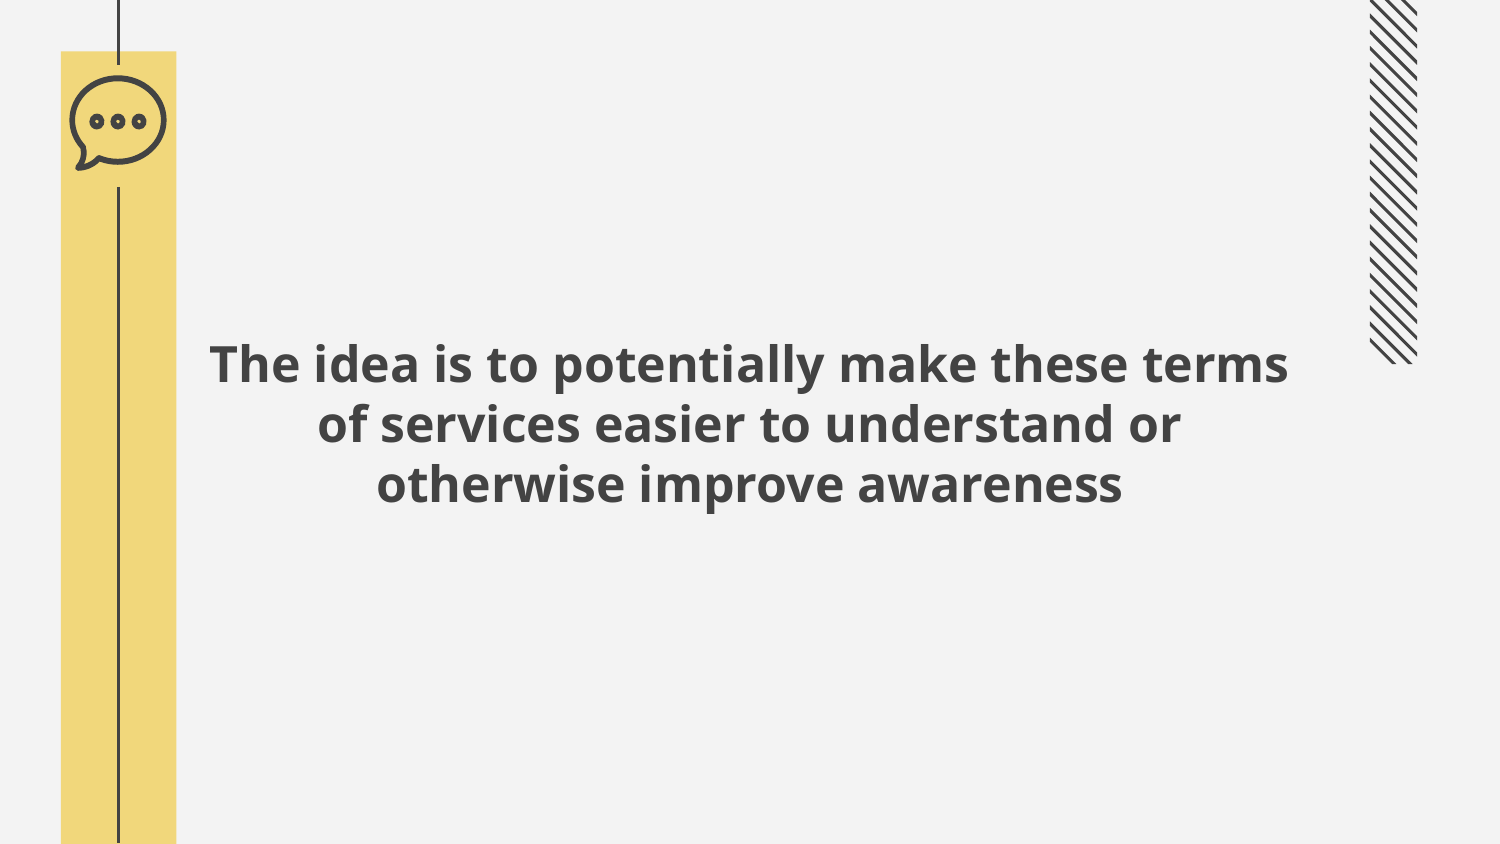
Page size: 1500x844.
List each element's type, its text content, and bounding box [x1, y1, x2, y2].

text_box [69, 75, 167, 171]
text_box The idea is to potentially make these terms of services easier to understand or otherwise improve awareness [193, 306, 1307, 538]
